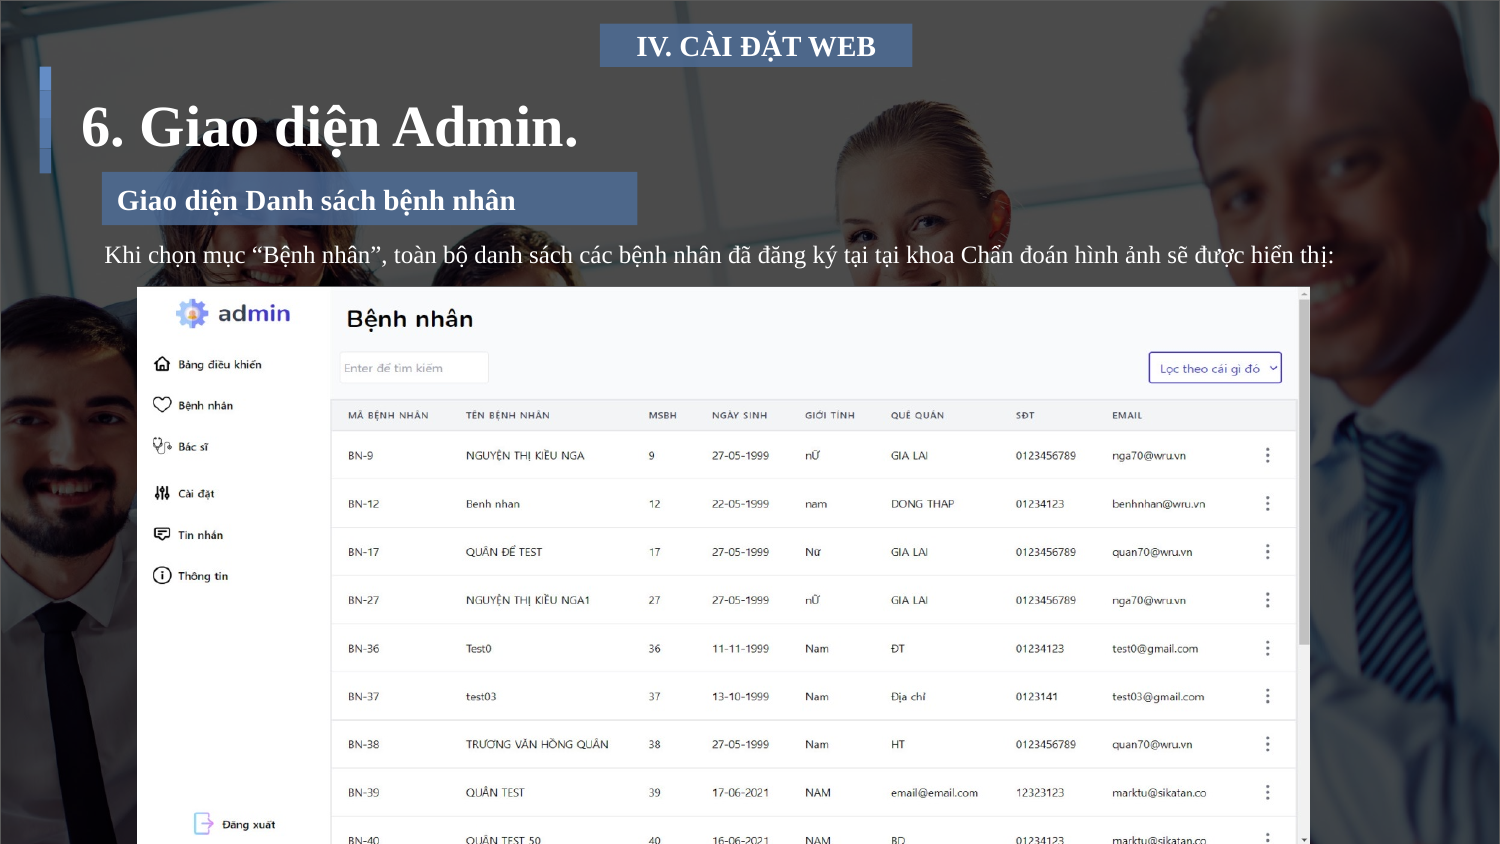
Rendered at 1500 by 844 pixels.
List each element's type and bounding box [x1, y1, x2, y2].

text_box [0, 114, 100, 126]
text_box [599, 12, 913, 72]
picture [0, 0, 1500, 844]
